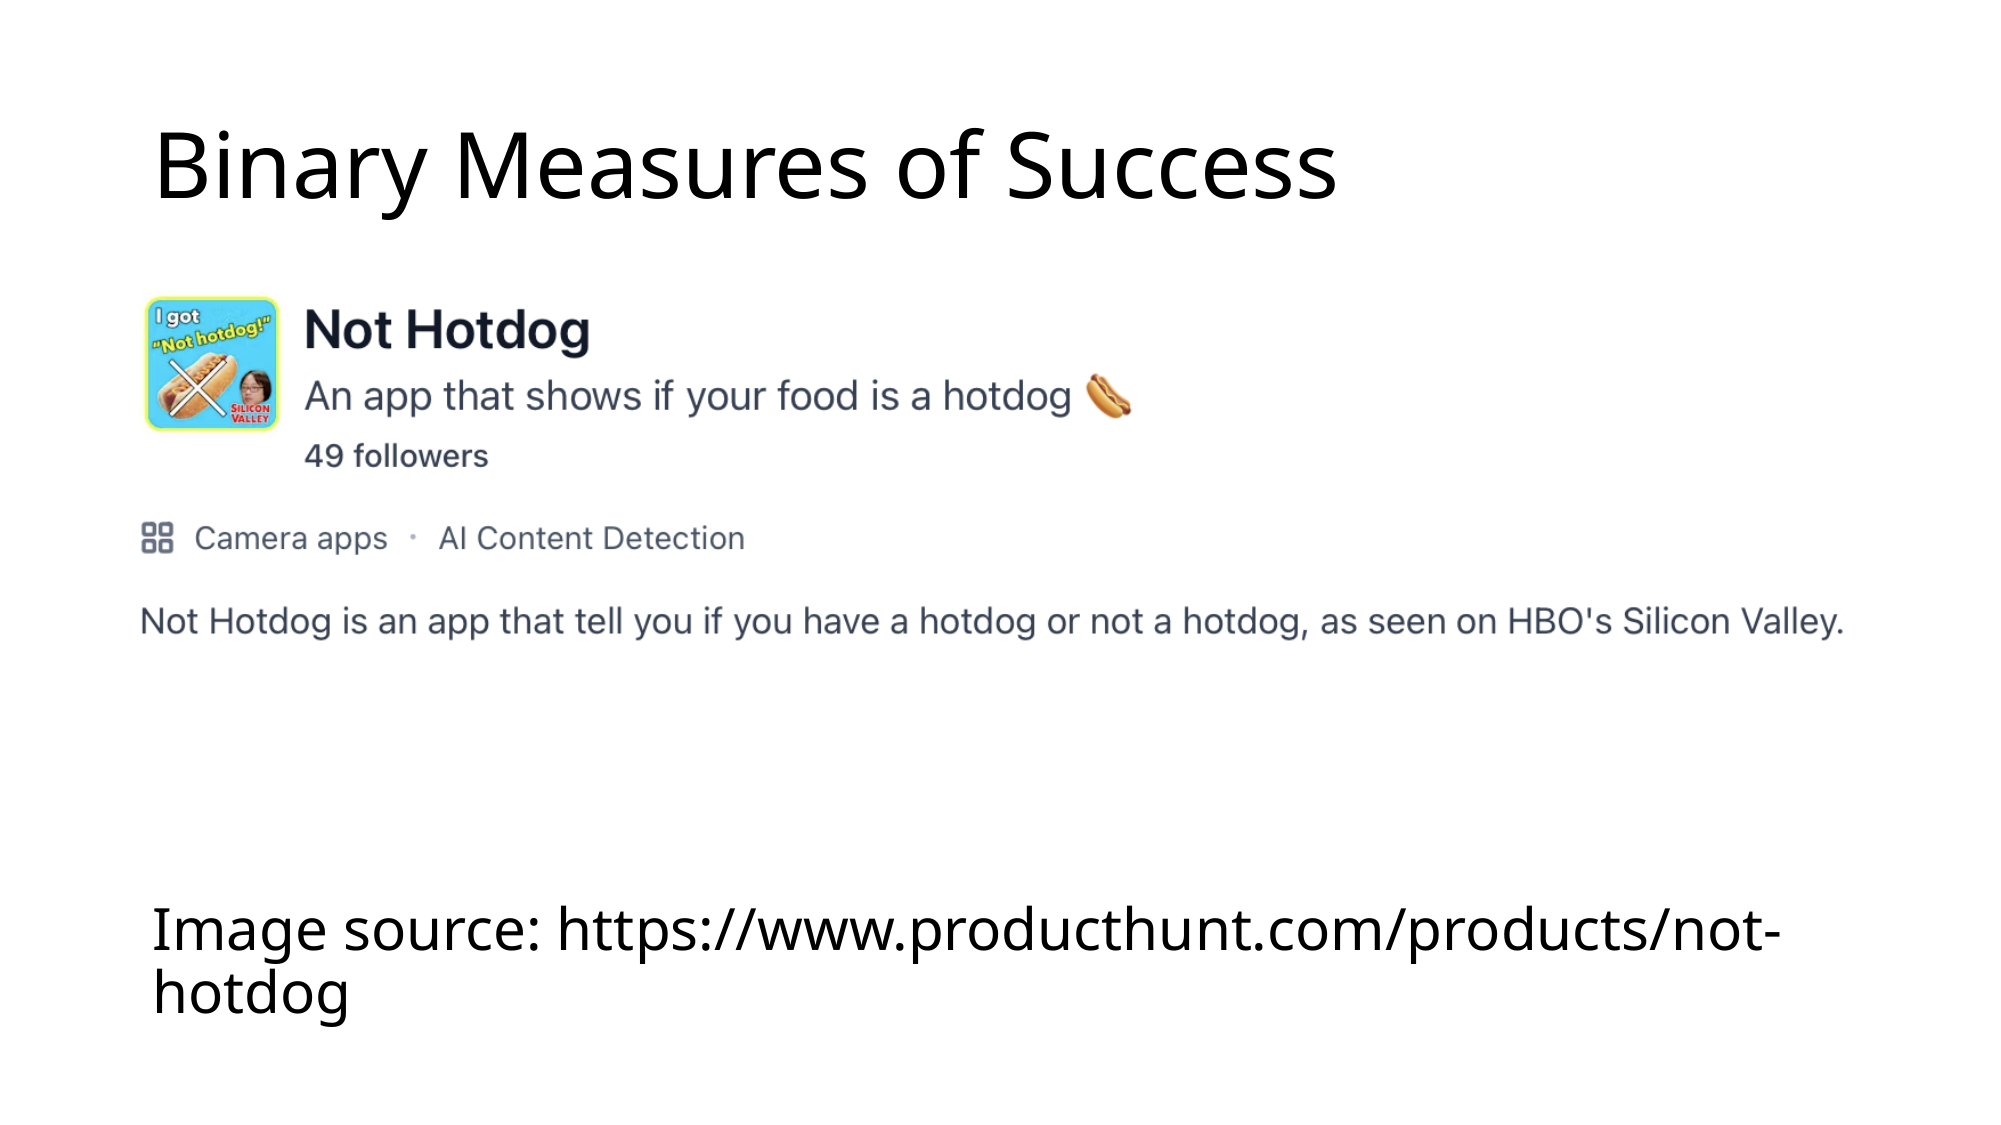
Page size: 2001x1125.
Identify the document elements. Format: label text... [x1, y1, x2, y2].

picture [136, 281, 1861, 662]
title Binary Measures of Success [137, 59, 1863, 278]
list Image source: https://www.producthunt.com/products/not-hotdog [137, 299, 1863, 1014]
